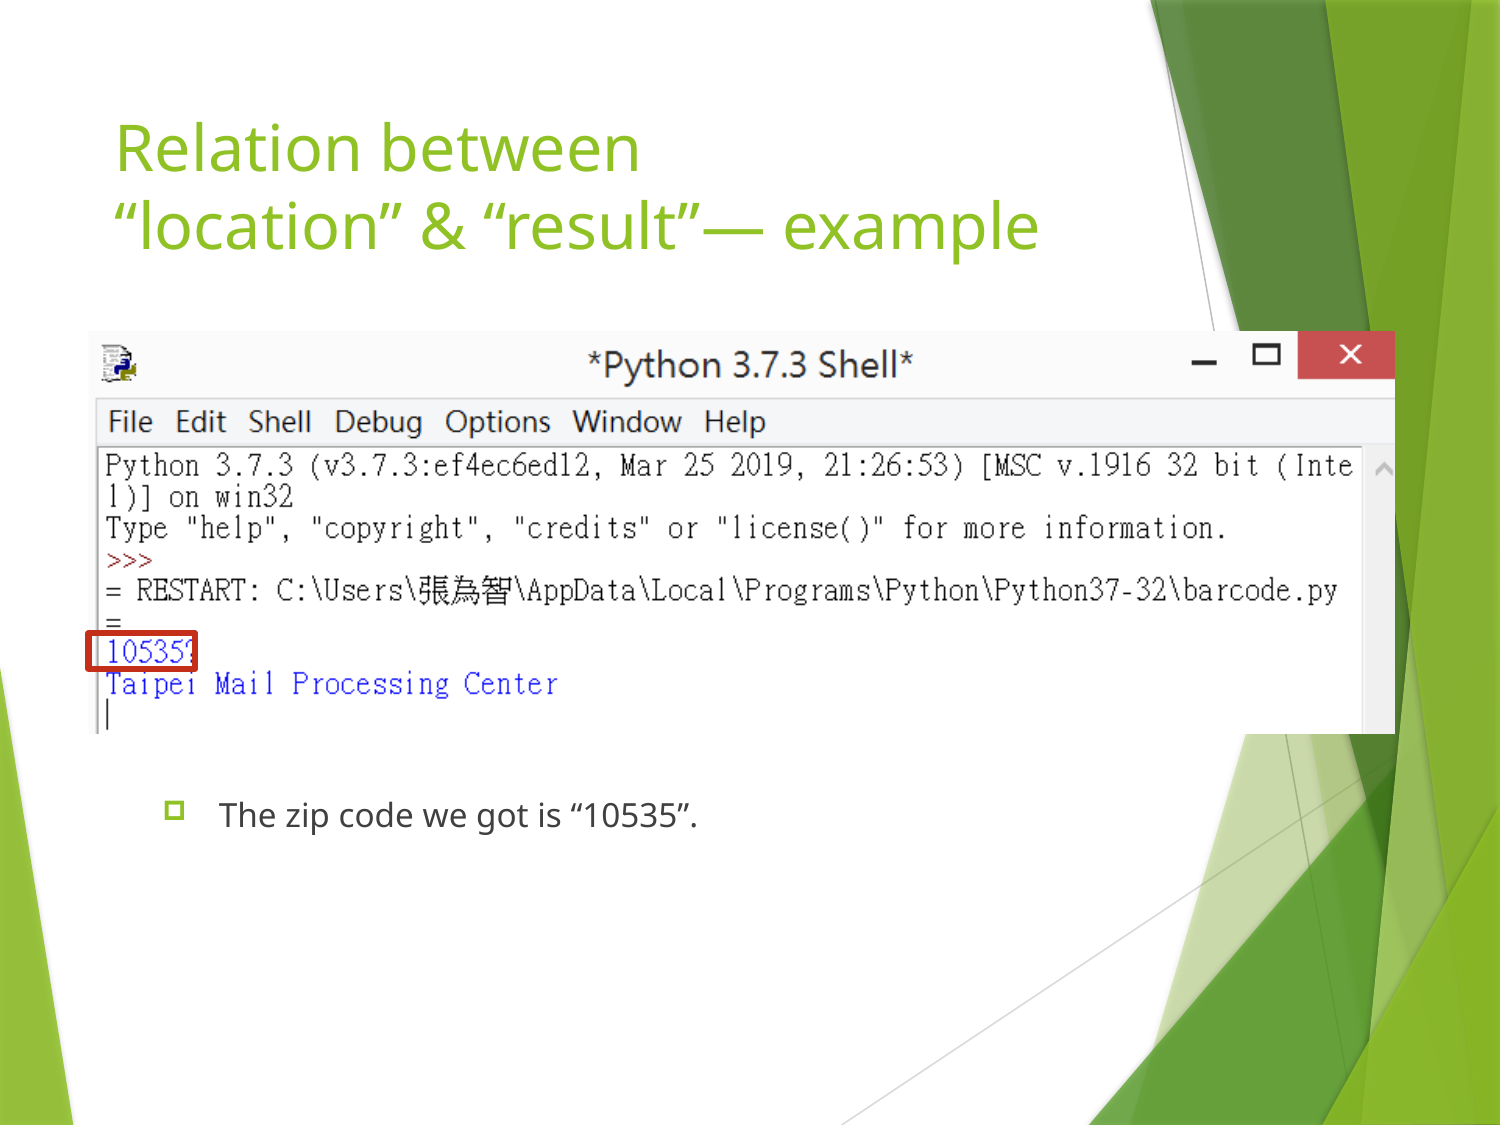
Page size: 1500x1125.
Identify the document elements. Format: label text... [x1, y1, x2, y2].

picture [87, 331, 1396, 734]
text_box The zip code we got is “10535”. [147, 786, 1189, 901]
title Relation between “location” & “result”— example [99, 99, 1142, 317]
